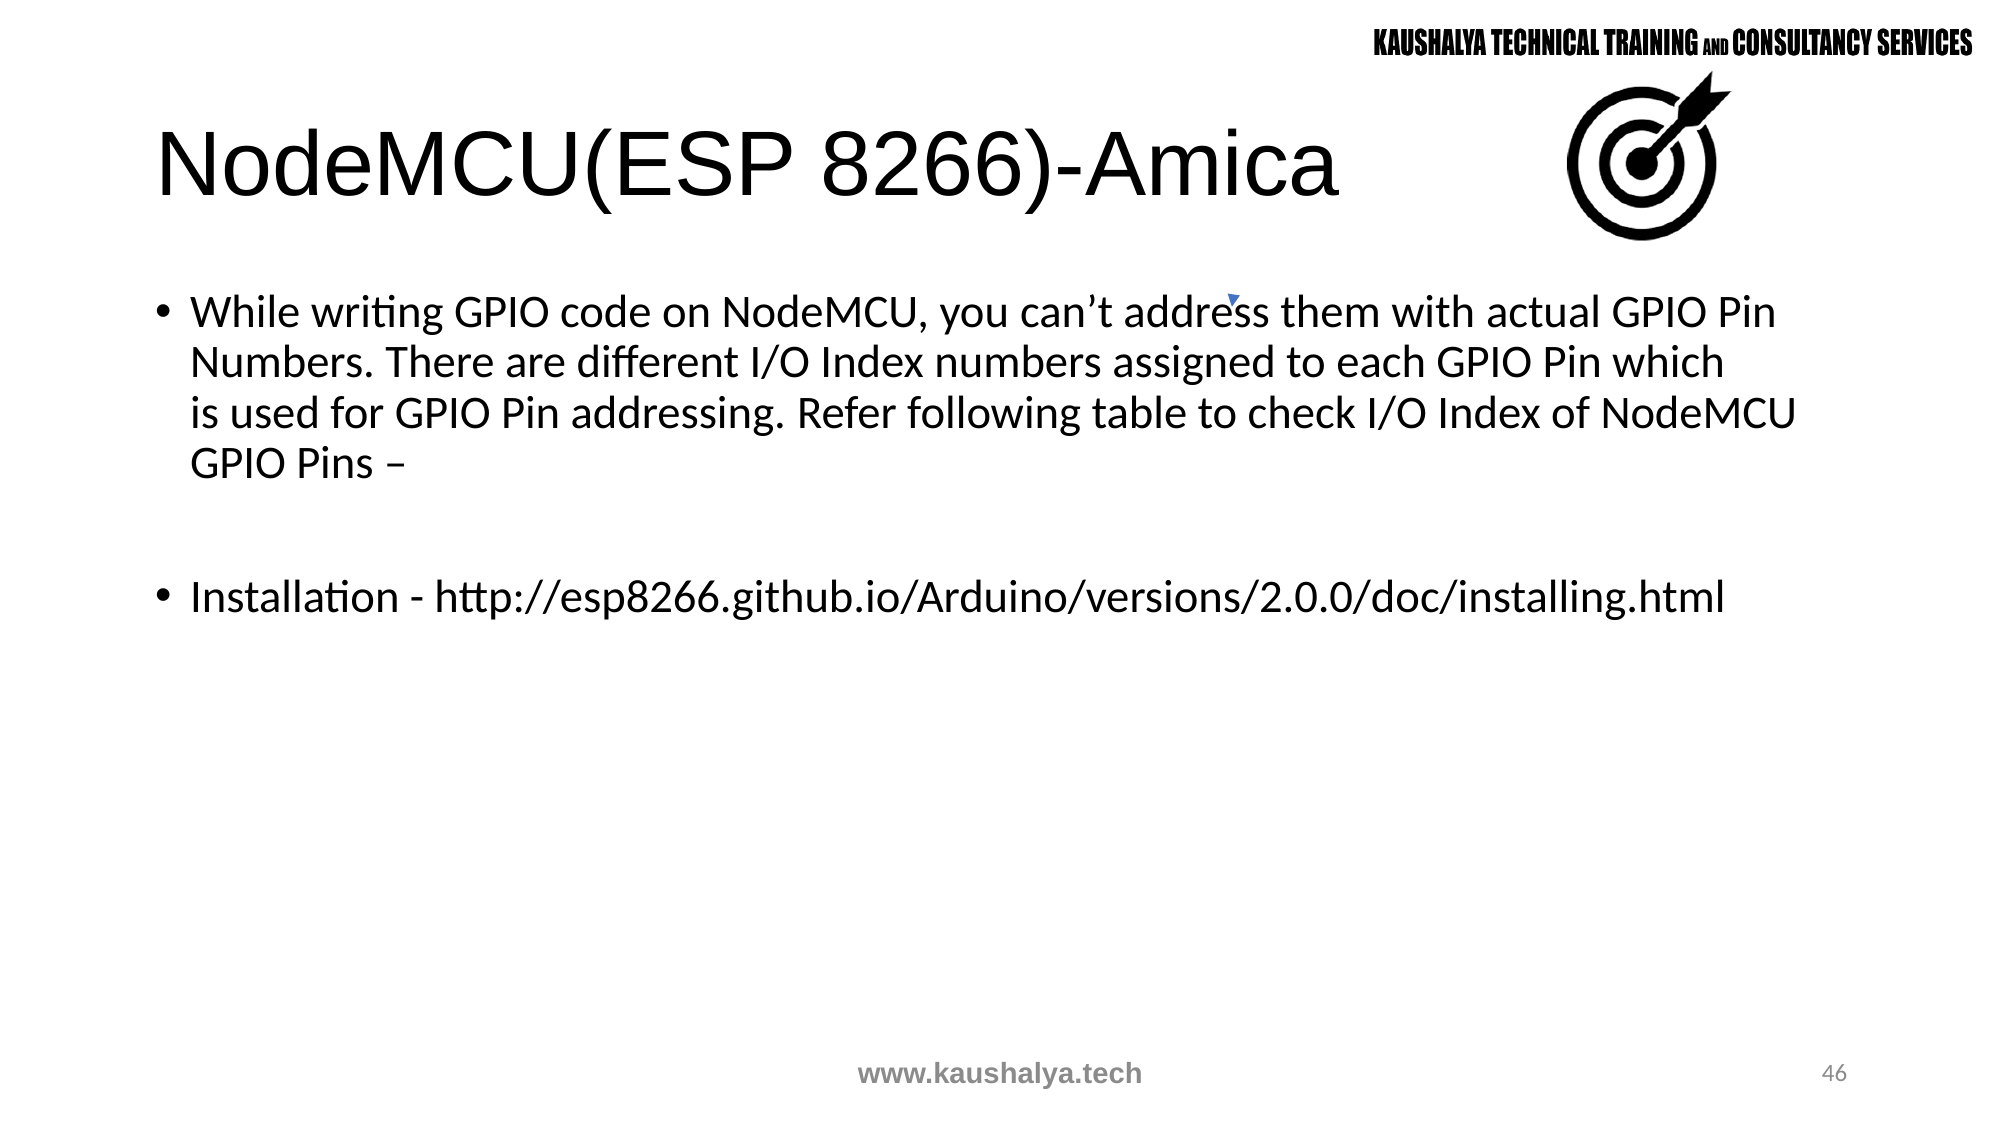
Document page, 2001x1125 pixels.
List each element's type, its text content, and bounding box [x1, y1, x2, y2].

picture [1343, 3, 1999, 250]
slide_number 46 [1413, 1041, 1863, 1103]
footer www.kaushalya.tech [663, 1041, 1338, 1103]
title NodeMCU(ESP 8266)-Amica [140, 53, 1863, 278]
list While writing GPIO code on NodeMCU, you can’t address them with actual GPIO Pin Numbers. There are different I/O Index numbers assigned to each GPIO Pin which is used for GPIO Pin addressing. Refer following table to check I/O Index of NodeMCU GPIO Pins – Installation - http://esp8266.github.io/Arduino/versions/2.0.0/doc/installing.html [140, 280, 1863, 1014]
